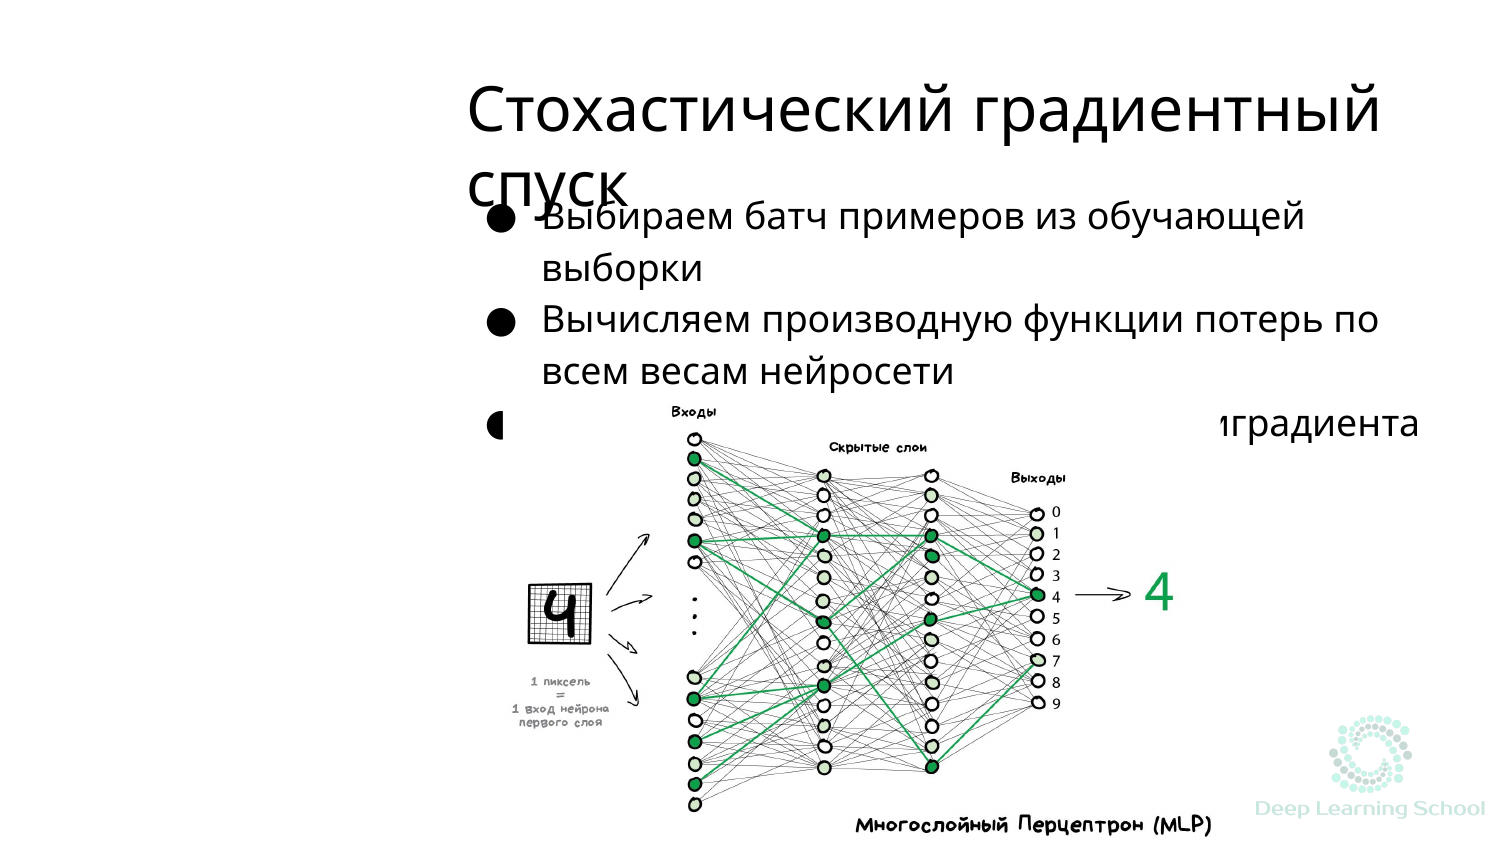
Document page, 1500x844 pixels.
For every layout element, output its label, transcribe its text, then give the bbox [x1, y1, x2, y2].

picture [502, 399, 1221, 844]
title Стохастический градиентный спуск [451, 54, 1500, 149]
list Выбираем батч примеров из обучающей выборки Вычисляем производную функции потерь по всем весам нейросети Обновляем веса в направлении антиградиента [451, 170, 1449, 411]
picture [1242, 695, 1499, 844]
